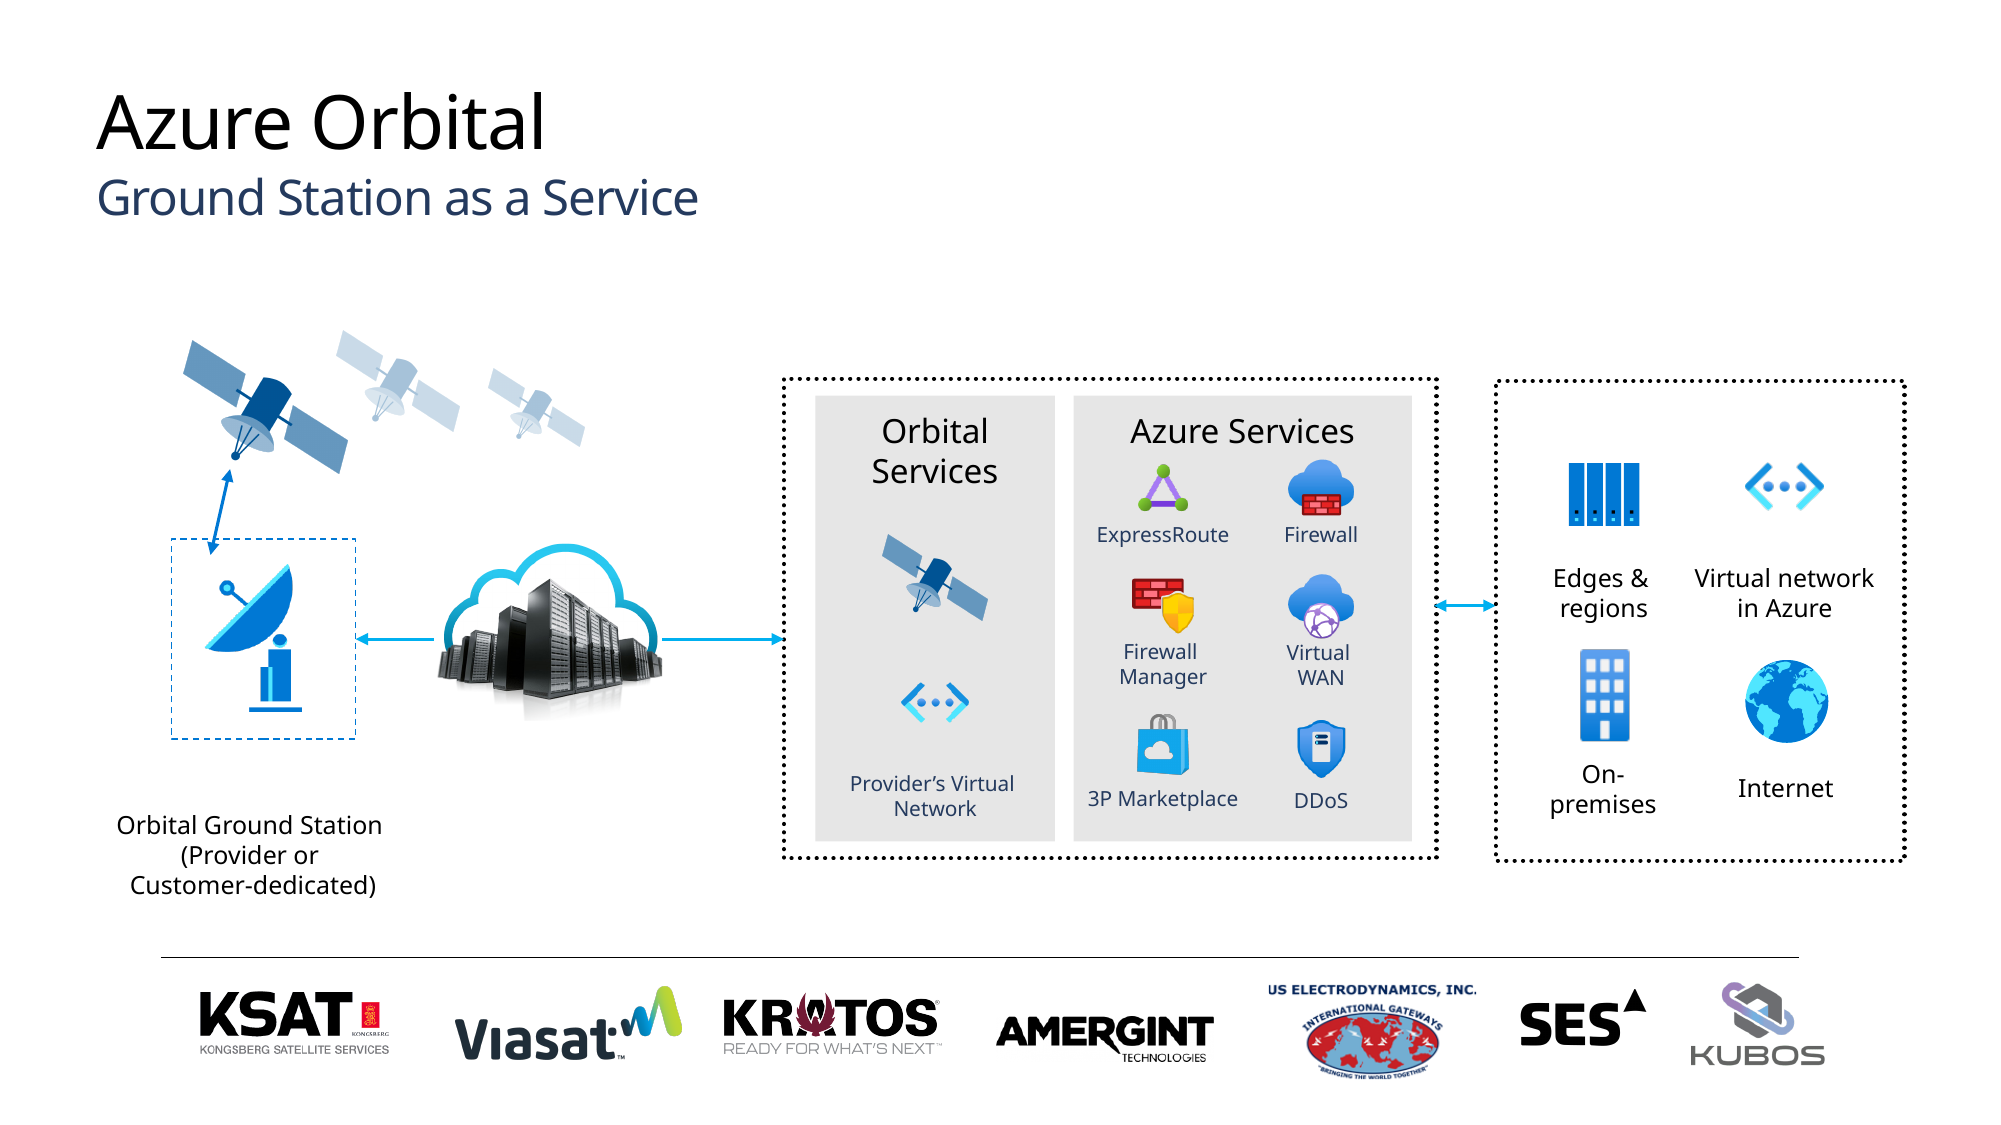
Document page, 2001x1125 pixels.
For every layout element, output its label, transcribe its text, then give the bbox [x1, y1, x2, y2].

text_box [171, 538, 356, 740]
text_box [783, 378, 1437, 859]
picture [882, 534, 989, 621]
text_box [210, 475, 231, 556]
text_box Orbital Ground Station (Provider or Customer-dedicated) [107, 809, 399, 900]
text_box Virtual WAN [1286, 639, 1356, 690]
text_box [1745, 659, 1829, 744]
picture [203, 564, 302, 712]
picture [1137, 462, 1189, 513]
picture [1132, 714, 1194, 775]
text_box DDoS [1293, 788, 1349, 814]
text_box Firewall Manager [1119, 638, 1208, 689]
text_box 3P Marketplace [1087, 785, 1239, 811]
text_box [1568, 462, 1640, 527]
text_box [1495, 380, 1905, 861]
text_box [1533, 647, 1673, 820]
text_box Orbital Services [815, 395, 1056, 842]
title Azure Orbital [96, 75, 1904, 165]
picture [1145, 741, 1172, 759]
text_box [169, 957, 1826, 1089]
picture [901, 667, 970, 736]
text_box Provider’s Virtual Network [850, 770, 1021, 821]
picture [1288, 573, 1354, 639]
picture [1288, 454, 1354, 520]
picture [1292, 719, 1351, 778]
text_box Firewall [1284, 521, 1359, 547]
picture [434, 535, 663, 721]
picture [488, 367, 585, 447]
picture [1131, 573, 1195, 639]
picture [183, 330, 460, 475]
list Ground Station as a Service [96, 165, 1904, 226]
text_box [1690, 446, 1879, 624]
text_box ExpressRoute [1096, 521, 1230, 547]
